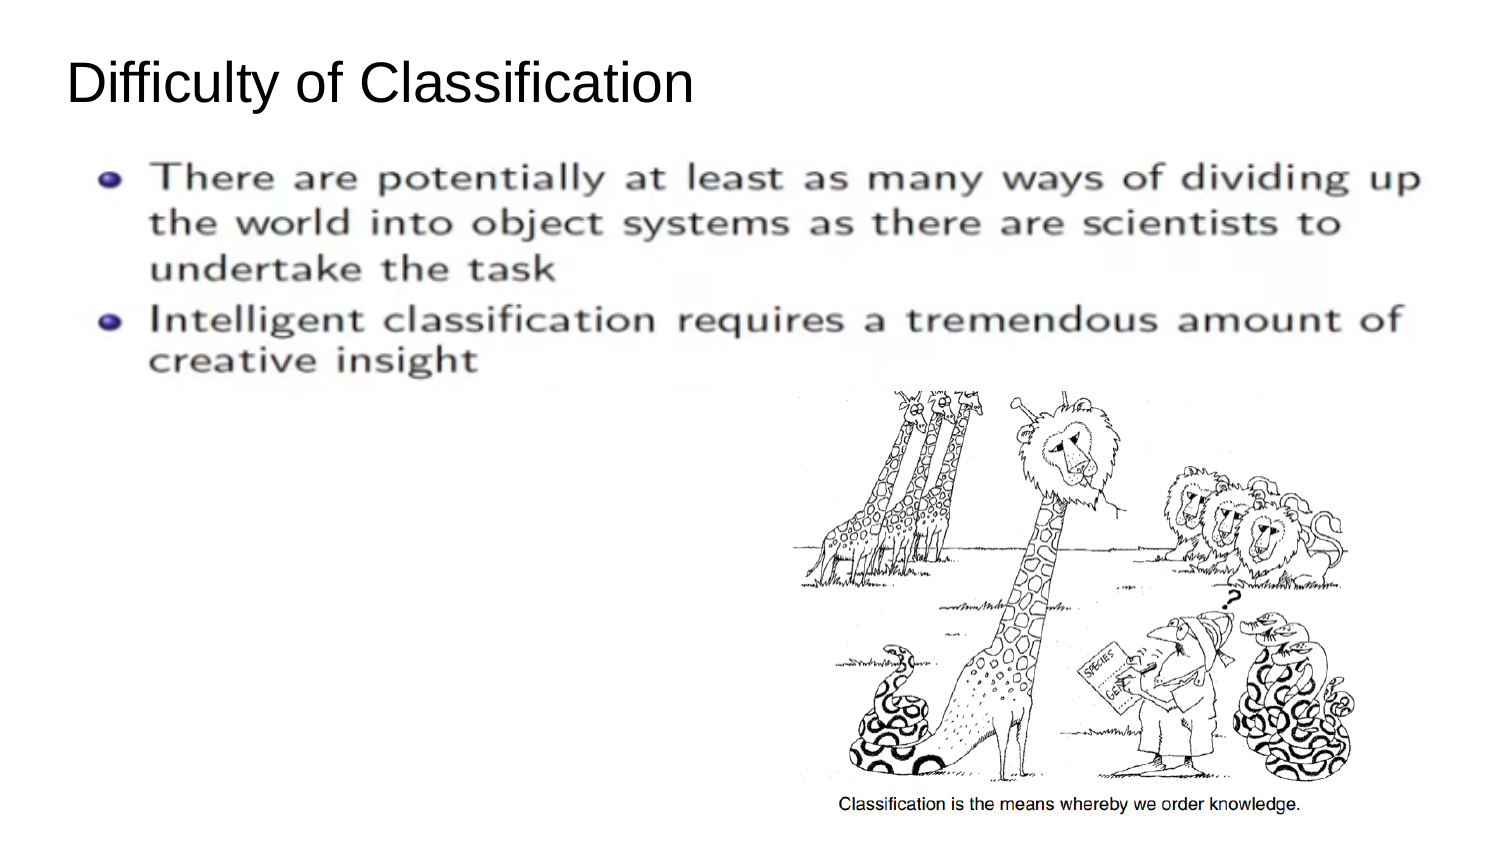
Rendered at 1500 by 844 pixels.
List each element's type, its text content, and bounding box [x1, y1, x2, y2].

picture [49, 129, 1475, 822]
title Difficulty of Classification [51, 35, 1449, 127]
